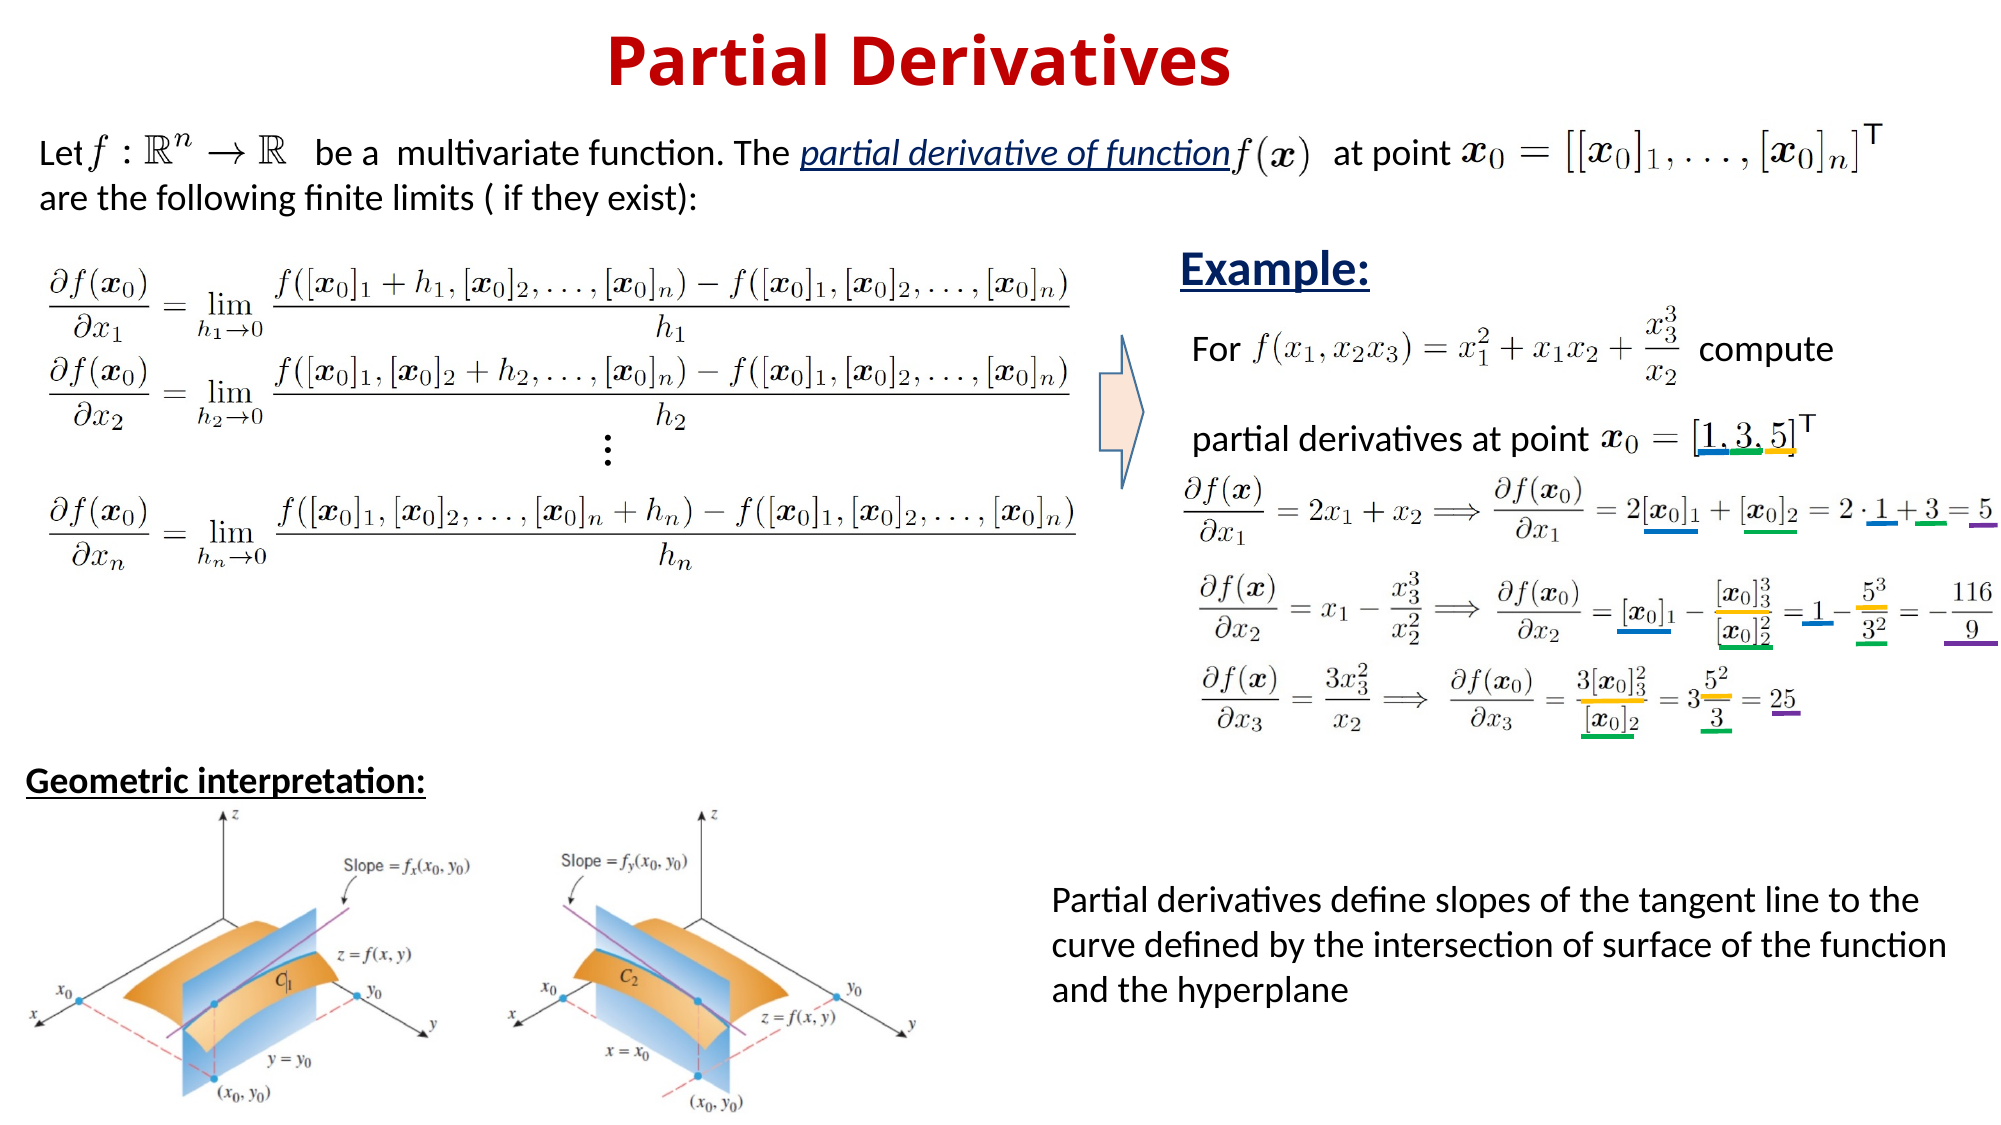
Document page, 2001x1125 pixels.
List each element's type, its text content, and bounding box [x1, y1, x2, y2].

picture [2, 801, 927, 1123]
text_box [40, 262, 1080, 575]
text_box Partial derivatives define slopes of the tangent line to the curve defined by the intersection of surface of the function and the hyperplane [1036, 867, 1964, 1018]
title Partial Derivatives [56, 19, 1782, 109]
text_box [1171, 303, 1866, 469]
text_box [10, 119, 1883, 227]
picture [1447, 664, 1797, 735]
picture [1197, 569, 1481, 647]
picture [1197, 660, 1430, 736]
text_box [1098, 334, 1145, 490]
picture [1182, 468, 1481, 549]
text_box Example: [1165, 228, 1386, 303]
picture [1491, 470, 1996, 546]
picture [1491, 575, 1996, 648]
text_box Geometric interpretation: [10, 749, 452, 801]
